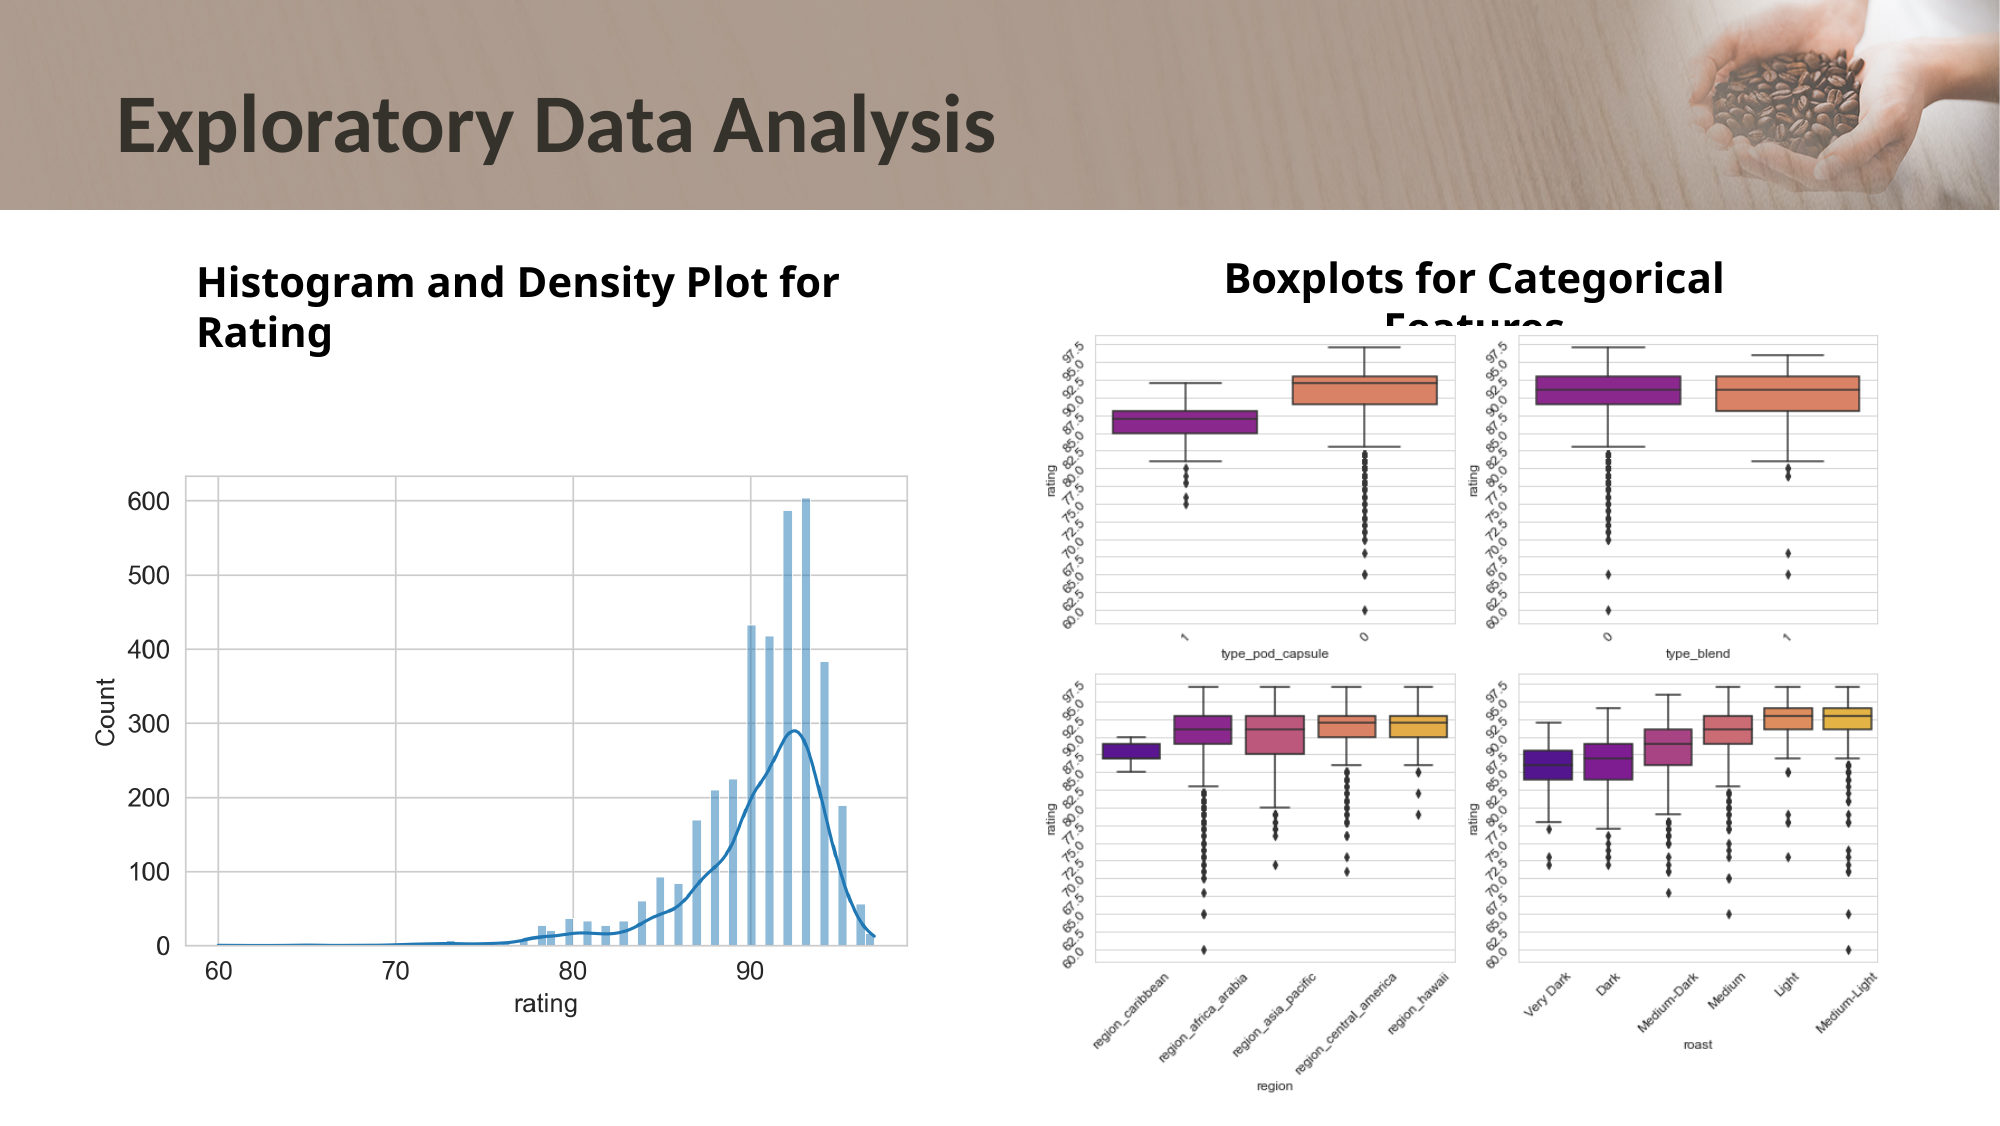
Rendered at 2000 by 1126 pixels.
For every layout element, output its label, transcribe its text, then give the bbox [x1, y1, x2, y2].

title Exploratory Data Analysis [99, 53, 1900, 185]
picture [0, 0, 2000, 1125]
text_box Boxplots for Categorical Features [1141, 244, 1808, 324]
text_box Histogram and Density Plot for Rating [181, 248, 987, 364]
